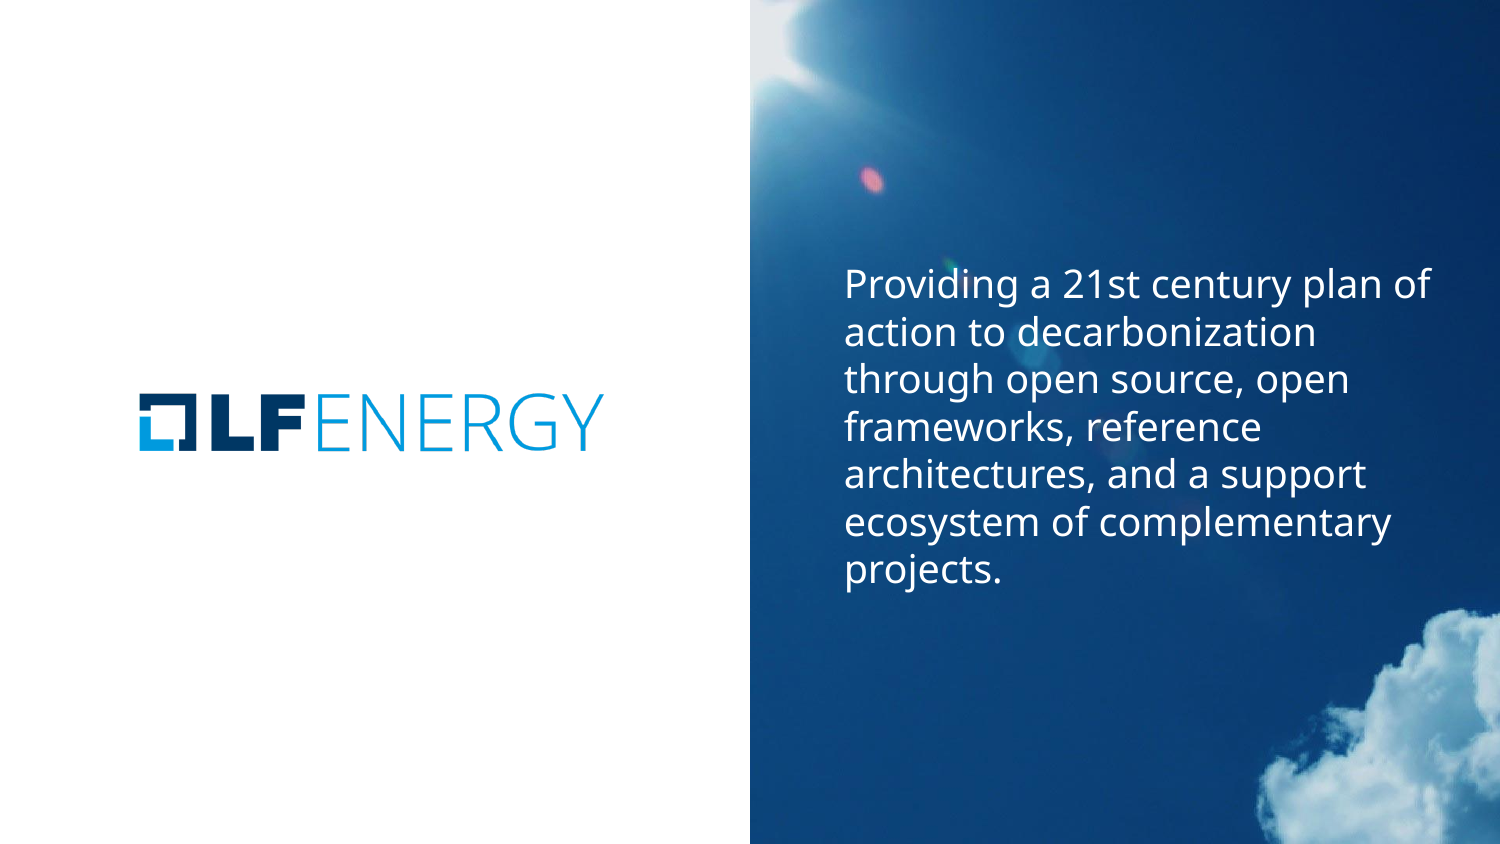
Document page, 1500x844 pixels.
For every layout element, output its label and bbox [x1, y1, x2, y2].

picture [749, 0, 1500, 844]
picture [137, 391, 607, 453]
